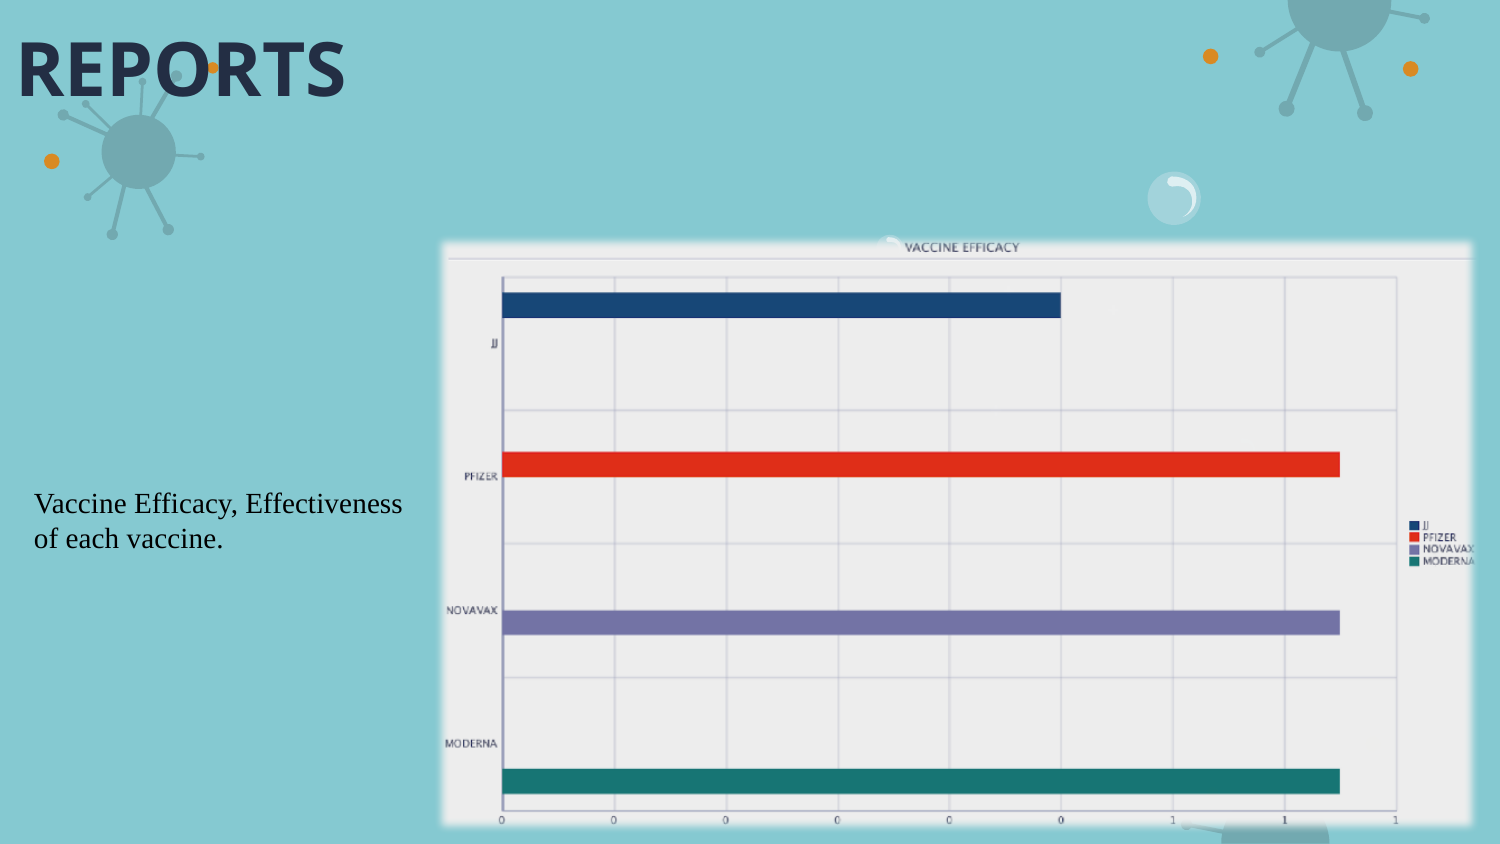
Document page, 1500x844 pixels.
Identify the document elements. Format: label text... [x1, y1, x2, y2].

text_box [874, 171, 1260, 233]
picture [434, 234, 1482, 834]
title REPORTS [0, 6, 1266, 101]
text_box Vaccine Efficacy, Effectiveness of each vaccine. [19, 477, 429, 562]
